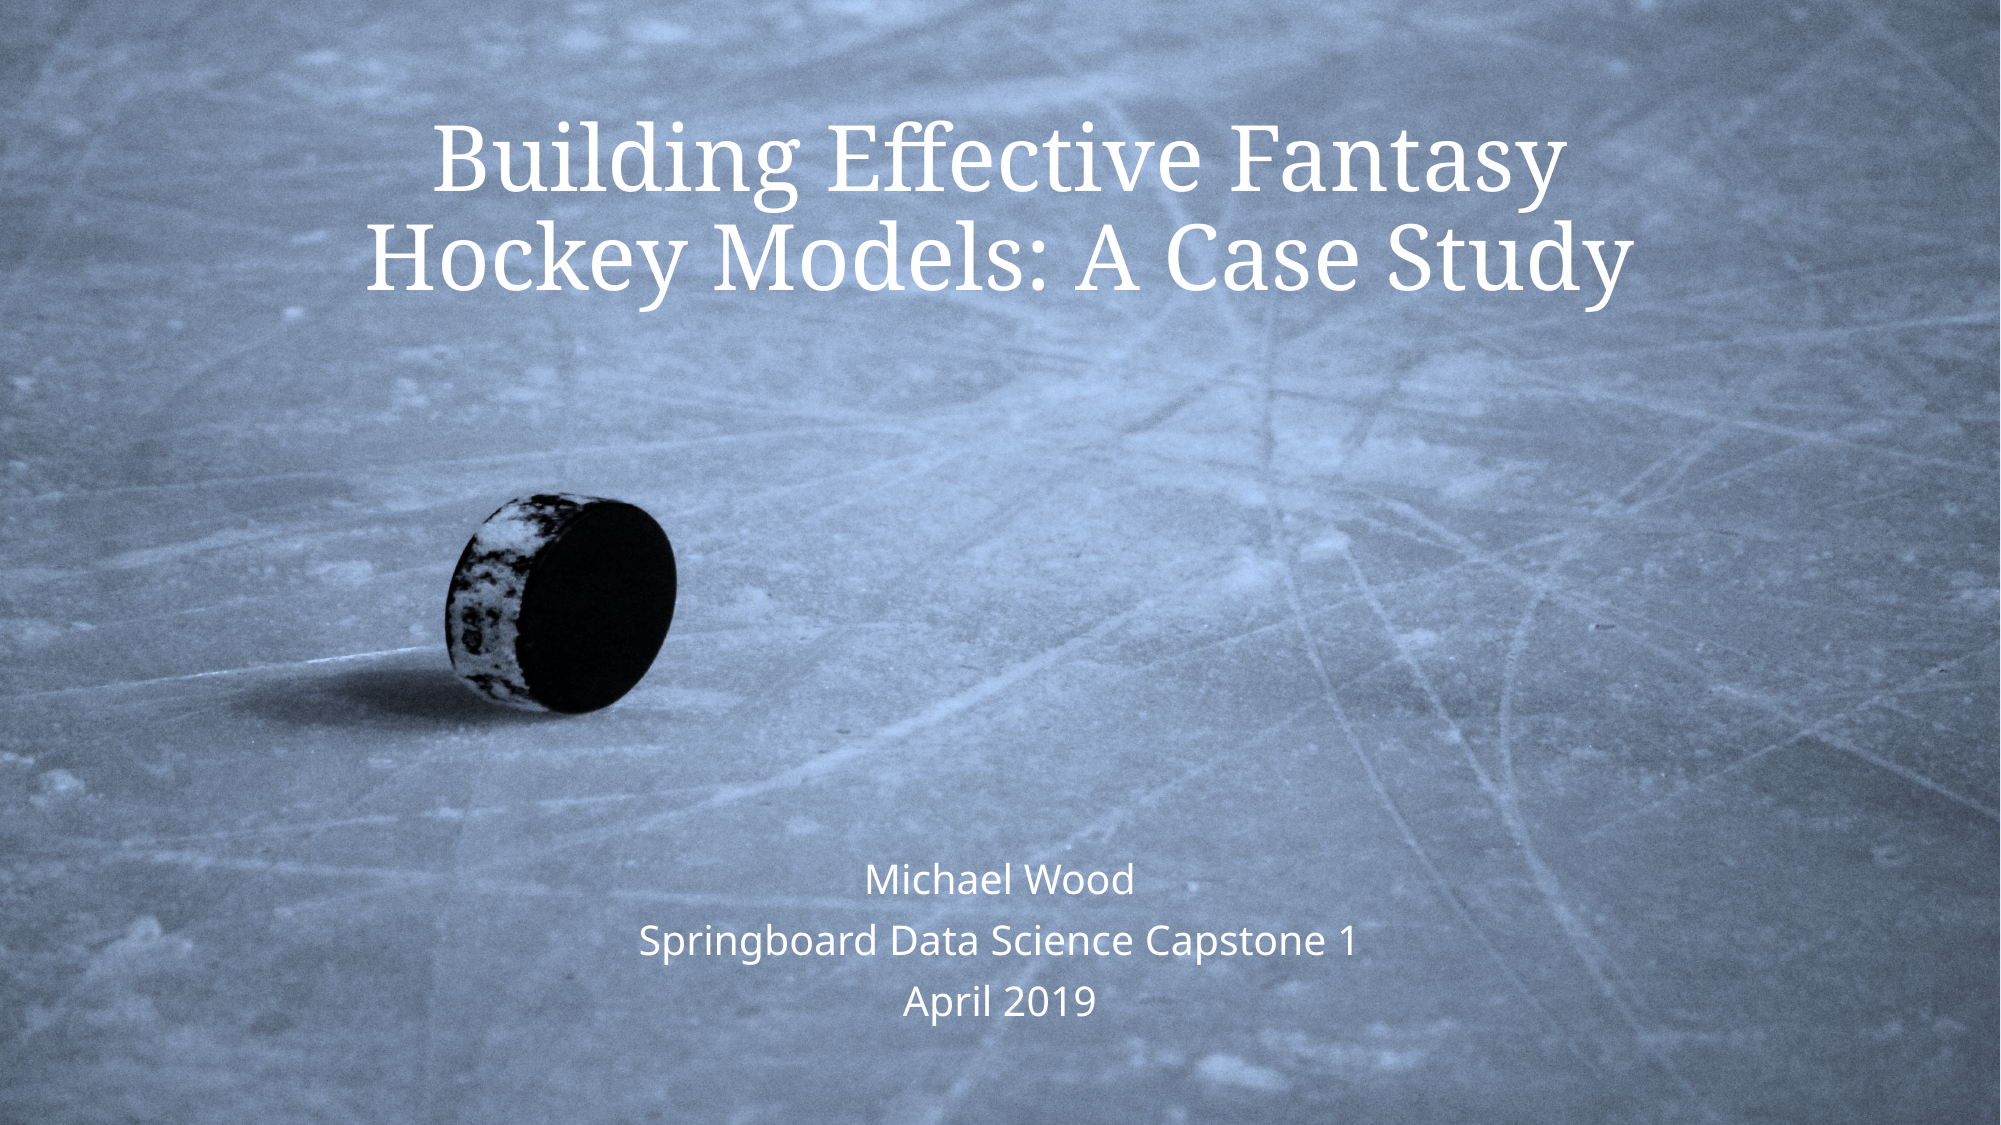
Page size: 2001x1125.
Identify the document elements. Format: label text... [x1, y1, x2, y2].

subtitle Michael Wood Springboard Data Science Capstone 1 April 2019 [249, 851, 1750, 1034]
title Building Effective Fantasy Hockey Models: A Case Study [249, 82, 1750, 319]
